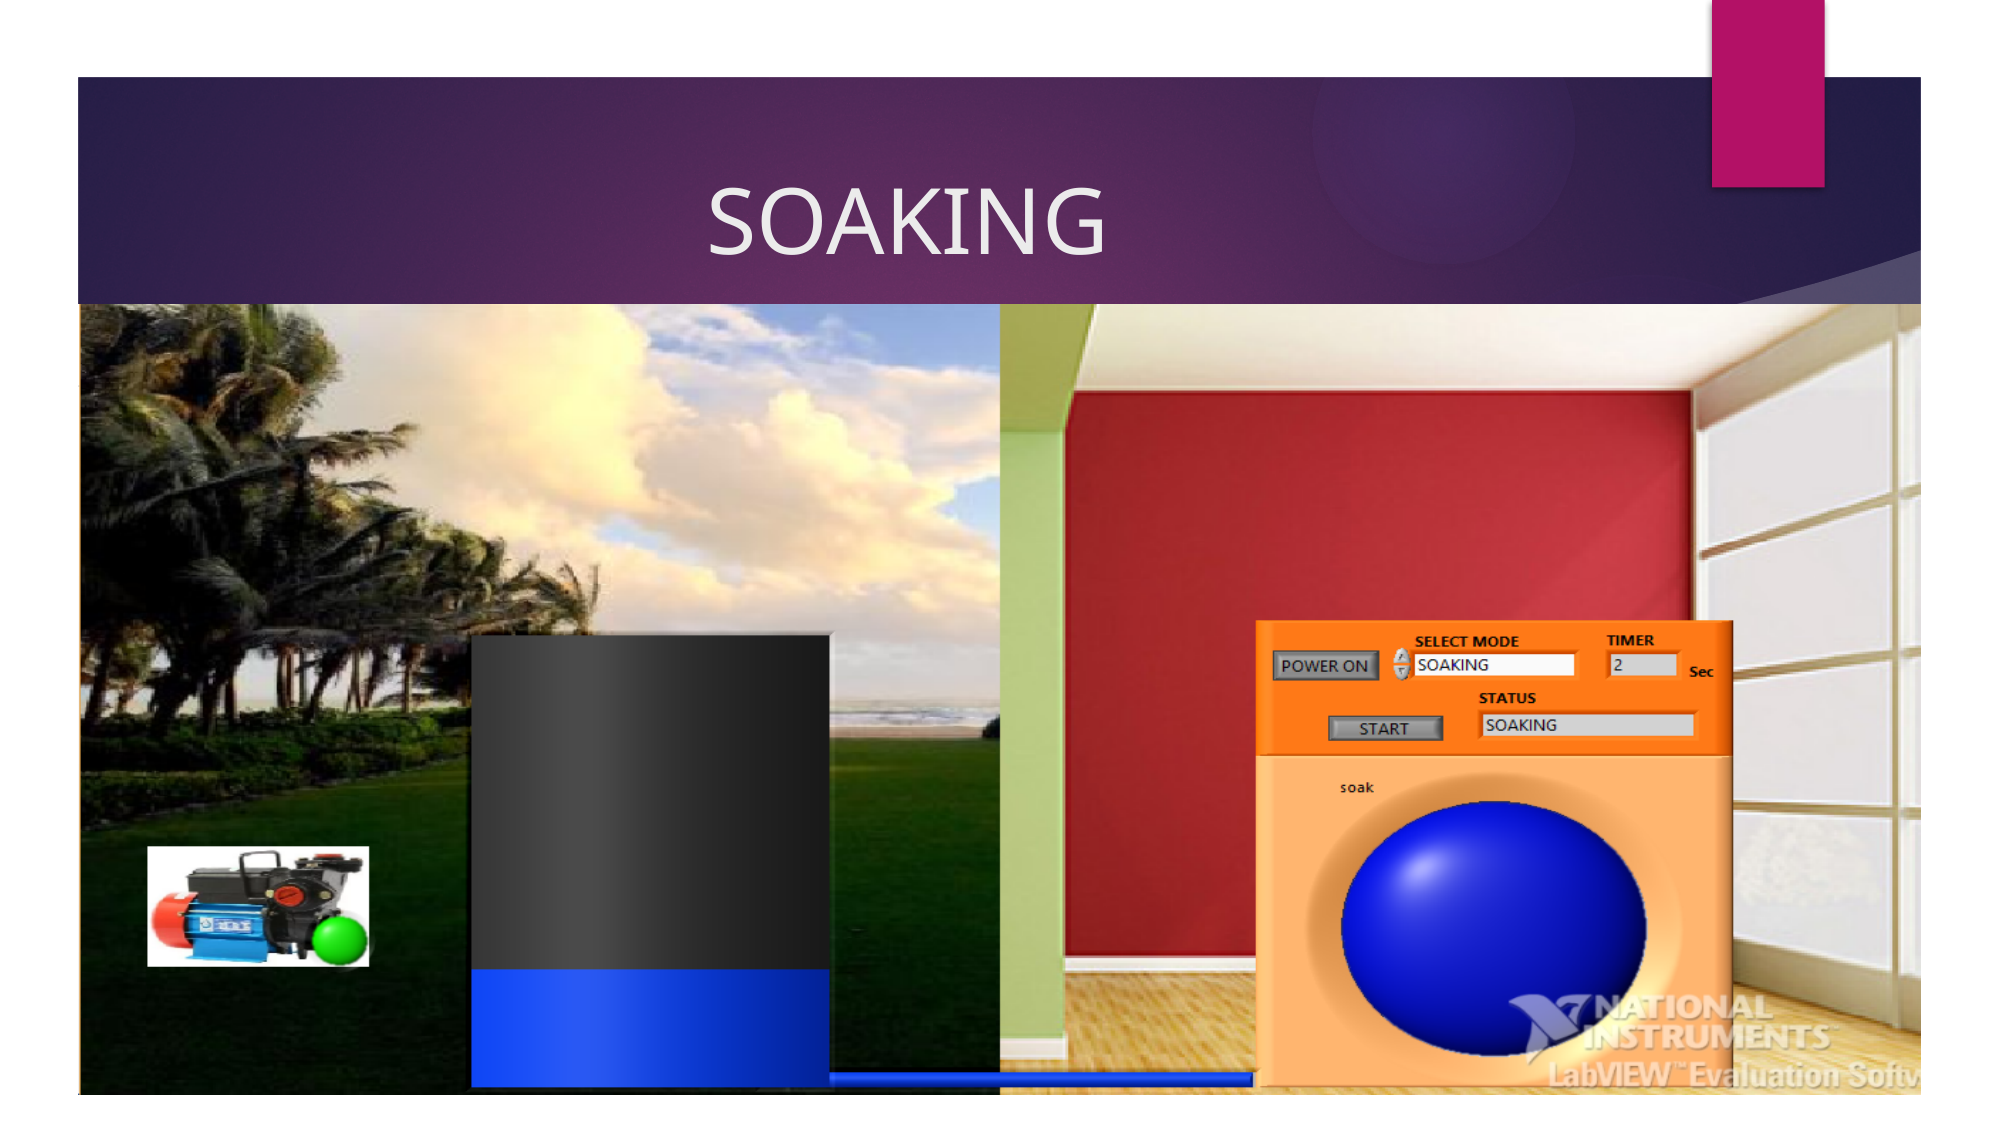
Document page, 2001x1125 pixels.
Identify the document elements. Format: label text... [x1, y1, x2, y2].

title SOAKING [189, 159, 1627, 276]
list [77, 303, 1921, 1095]
